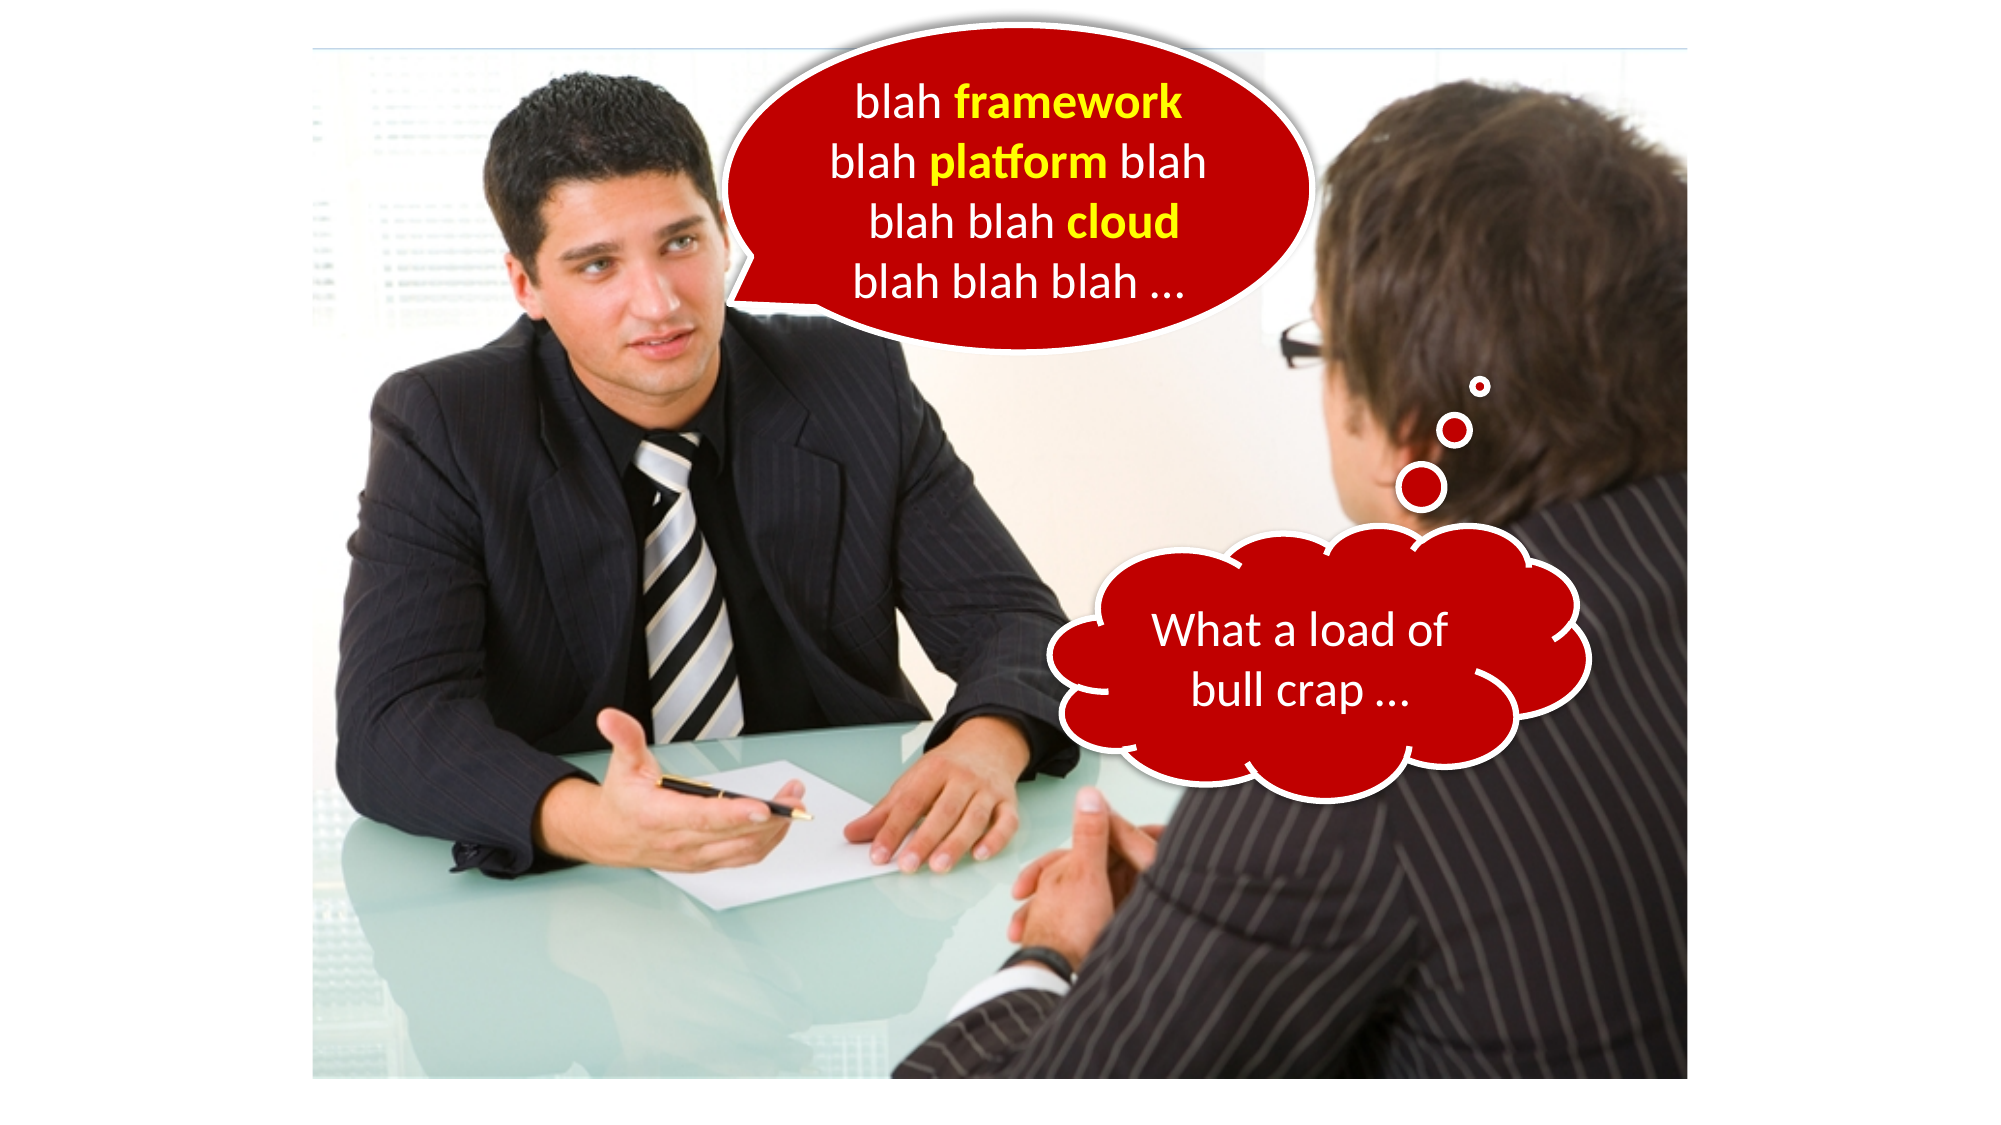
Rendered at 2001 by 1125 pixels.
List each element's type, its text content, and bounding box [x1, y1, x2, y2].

picture [312, 48, 1688, 1079]
text_box blah framework blah platform blah blah blah cloud blah blah blah … [861, 21, 1176, 47]
